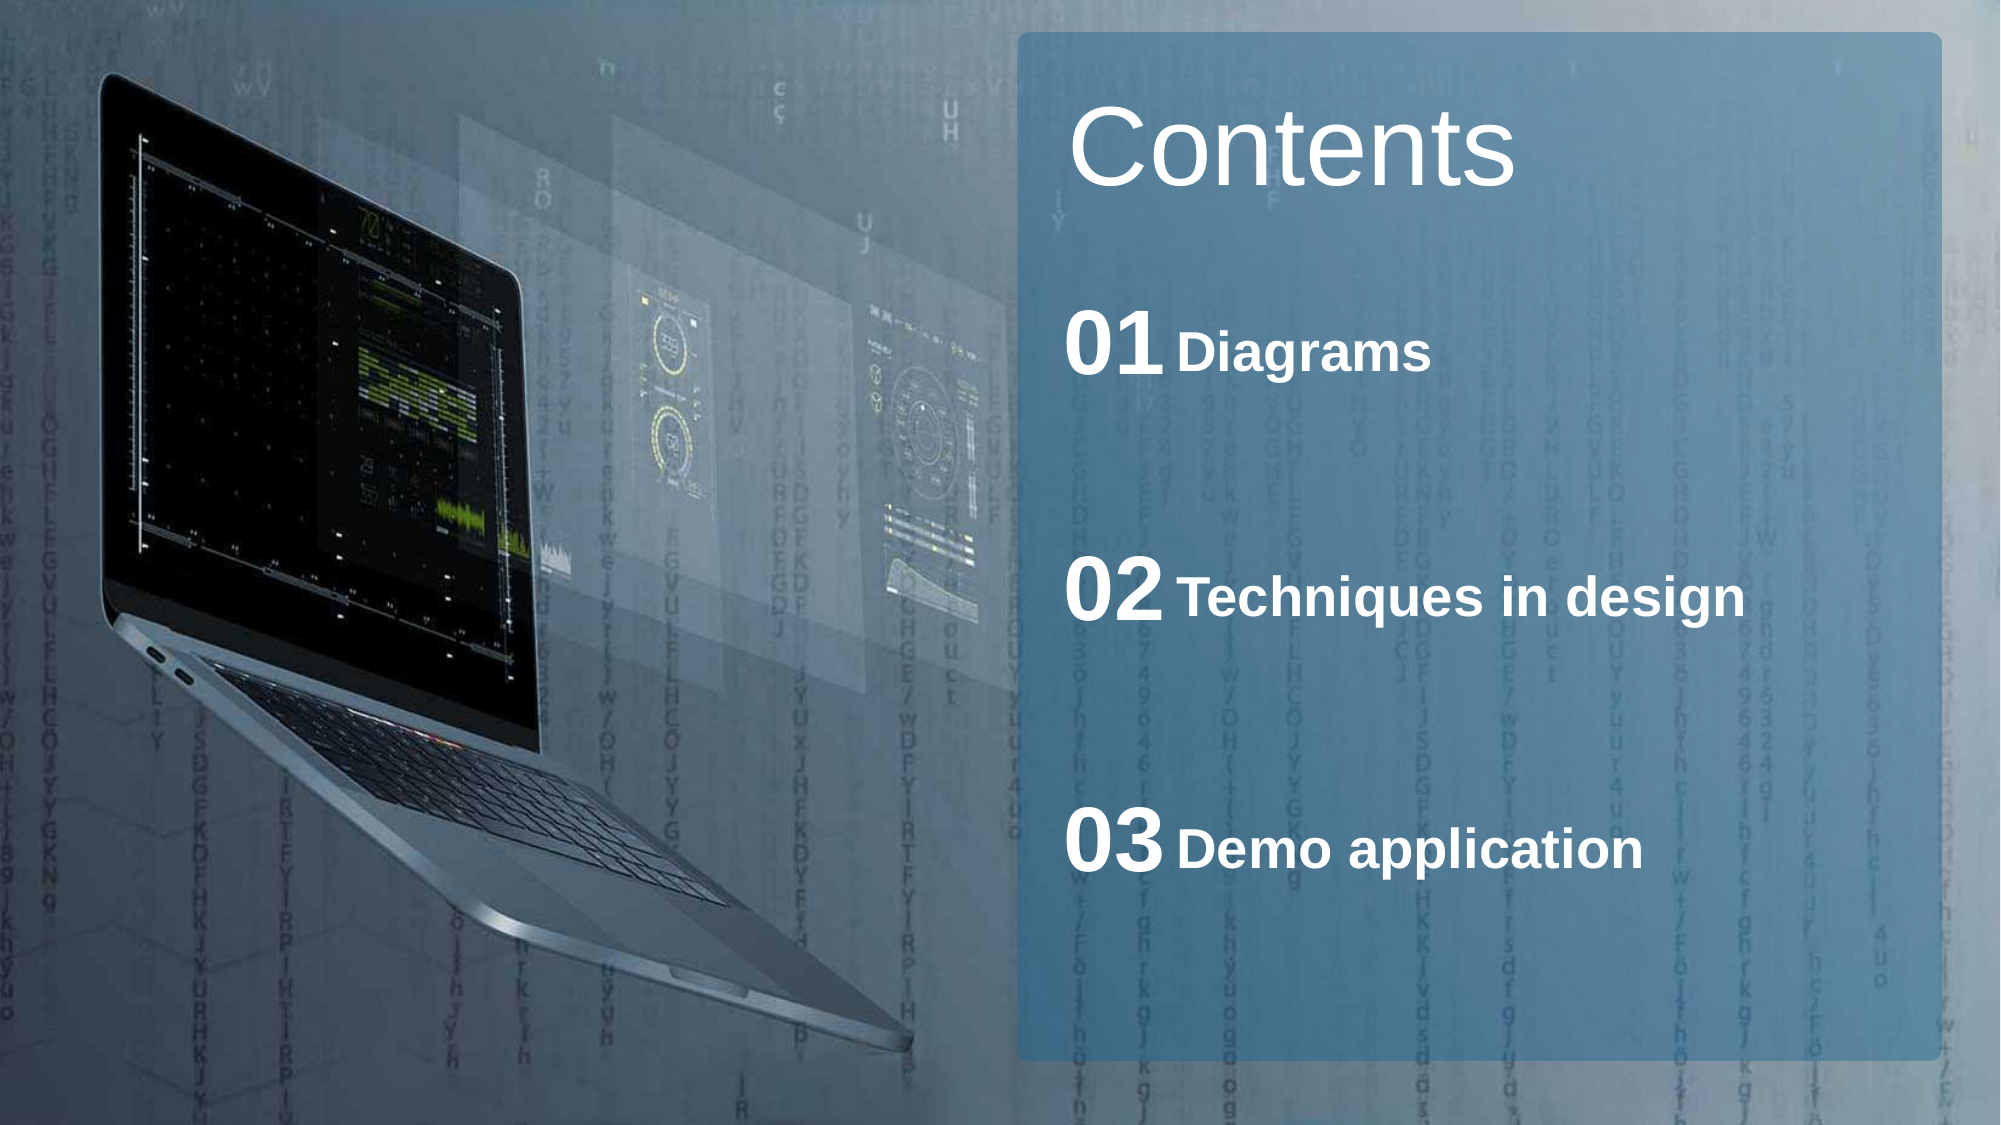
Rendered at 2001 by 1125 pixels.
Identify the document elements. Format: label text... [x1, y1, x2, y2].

picture [0, 0, 2001, 1125]
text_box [1034, 275, 1924, 404]
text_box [1034, 772, 1924, 901]
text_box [1034, 521, 1924, 649]
text_box Contents [1053, 65, 1872, 215]
text_box [1016, 31, 1944, 1062]
